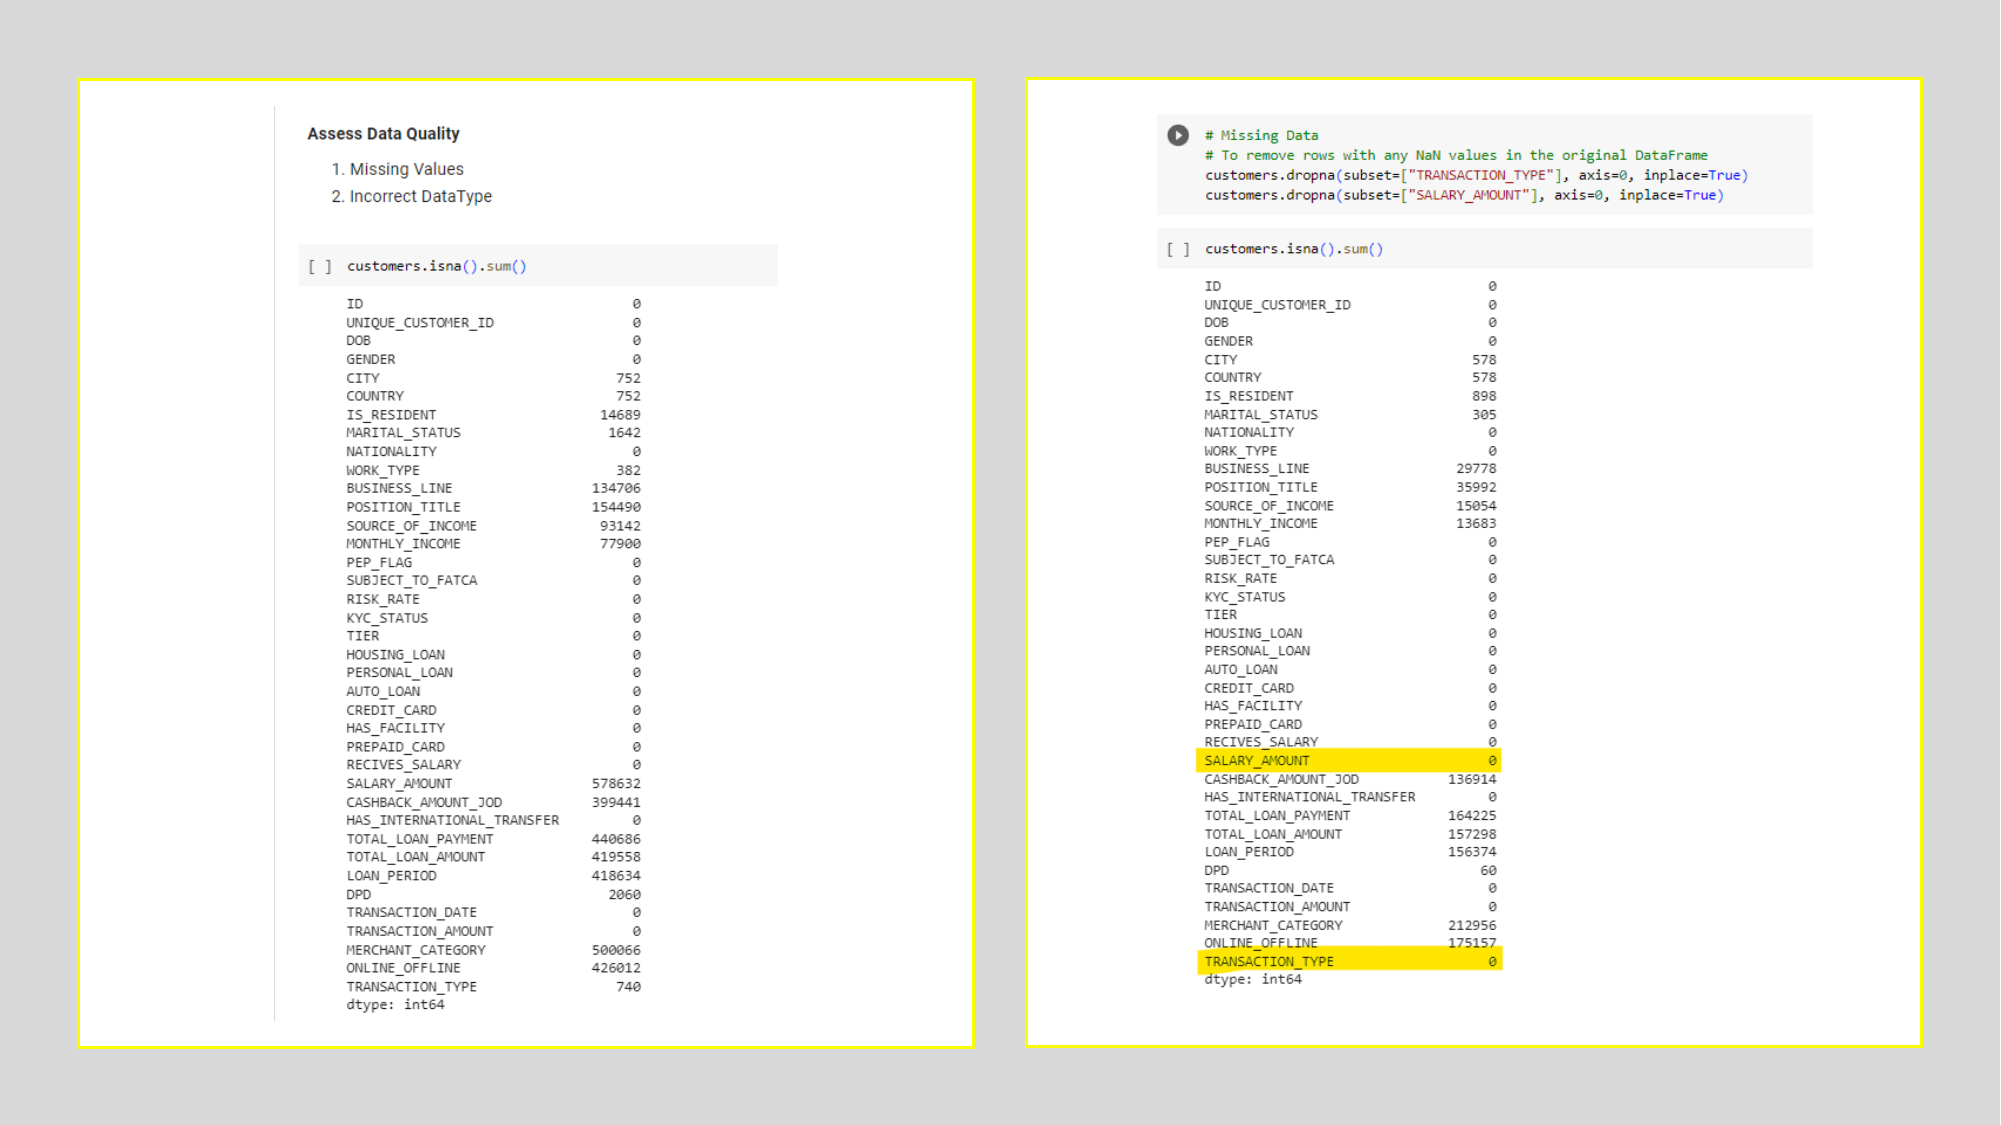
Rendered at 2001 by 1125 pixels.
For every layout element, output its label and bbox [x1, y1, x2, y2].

text_box [1025, 78, 1923, 1047]
picture [1135, 105, 1813, 1020]
text_box [77, 79, 975, 1048]
text_box [0, 0, 2000, 1125]
picture [273, 106, 778, 1021]
